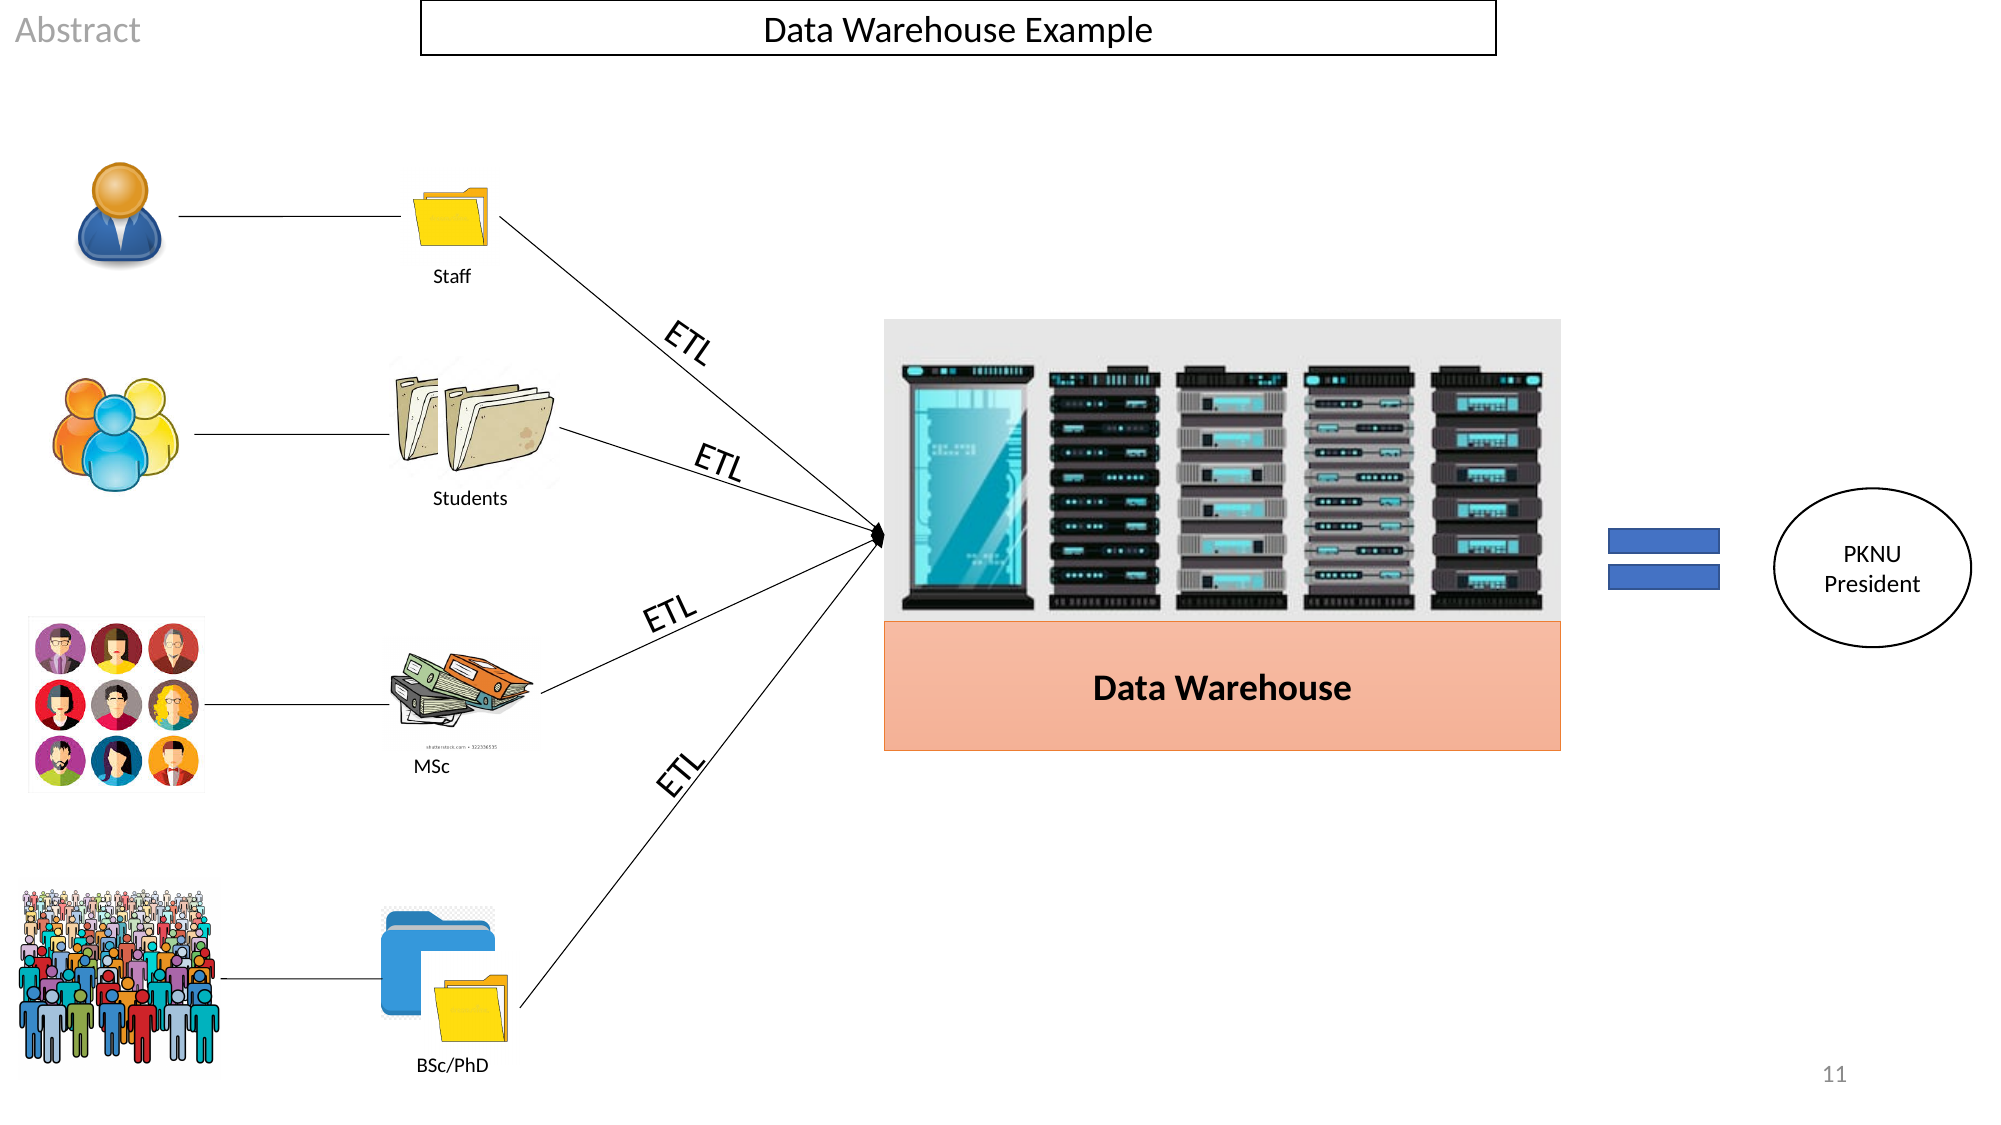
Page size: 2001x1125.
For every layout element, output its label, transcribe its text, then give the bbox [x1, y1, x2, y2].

picture [60, 157, 179, 276]
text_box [559, 427, 885, 534]
text_box [1608, 564, 1720, 590]
text_box Data Warehouse Example [420, 0, 1497, 56]
text_box Abstract [0, 0, 400, 56]
picture [885, 319, 1561, 751]
picture [28, 616, 205, 793]
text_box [499, 216, 885, 535]
text_box PKNU President [1773, 487, 1973, 649]
picture [381, 906, 520, 1065]
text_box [519, 534, 885, 1008]
picture [389, 356, 499, 489]
picture [382, 636, 519, 751]
slide_number 11 [1412, 1042, 1863, 1103]
picture [18, 877, 221, 1080]
text_box Students [418, 478, 499, 518]
text_box [1608, 528, 1720, 554]
text_box MSc [399, 751, 465, 785]
picture [38, 360, 195, 509]
picture [400, 167, 500, 266]
text_box Staff [418, 266, 487, 295]
text_box BSc/PhD [401, 1044, 504, 1085]
